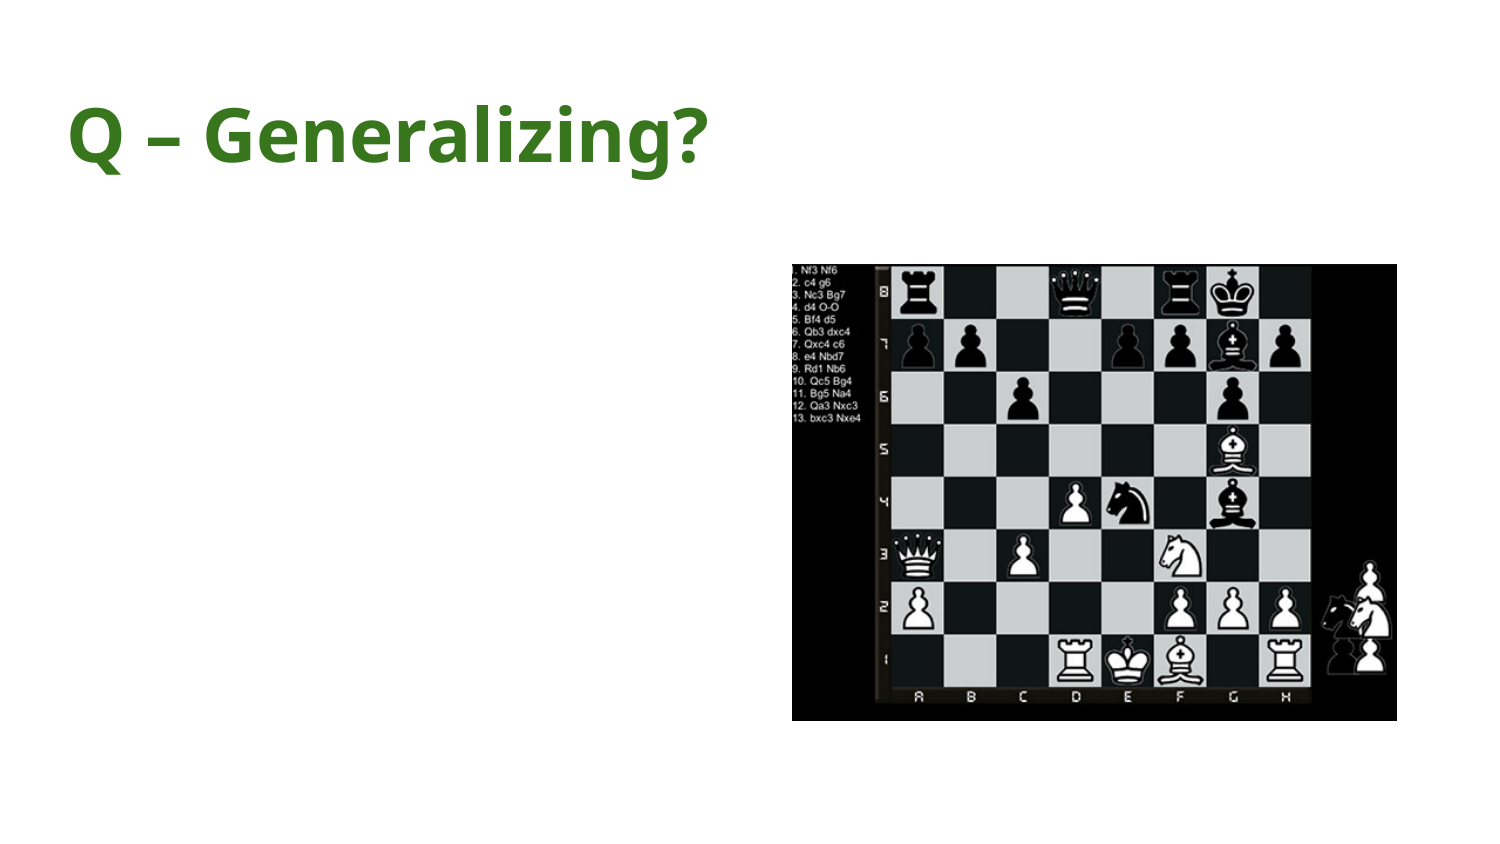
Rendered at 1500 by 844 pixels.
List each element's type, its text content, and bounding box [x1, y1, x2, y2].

picture [791, 264, 1398, 721]
title Q – Generalizing? [51, 72, 1449, 167]
